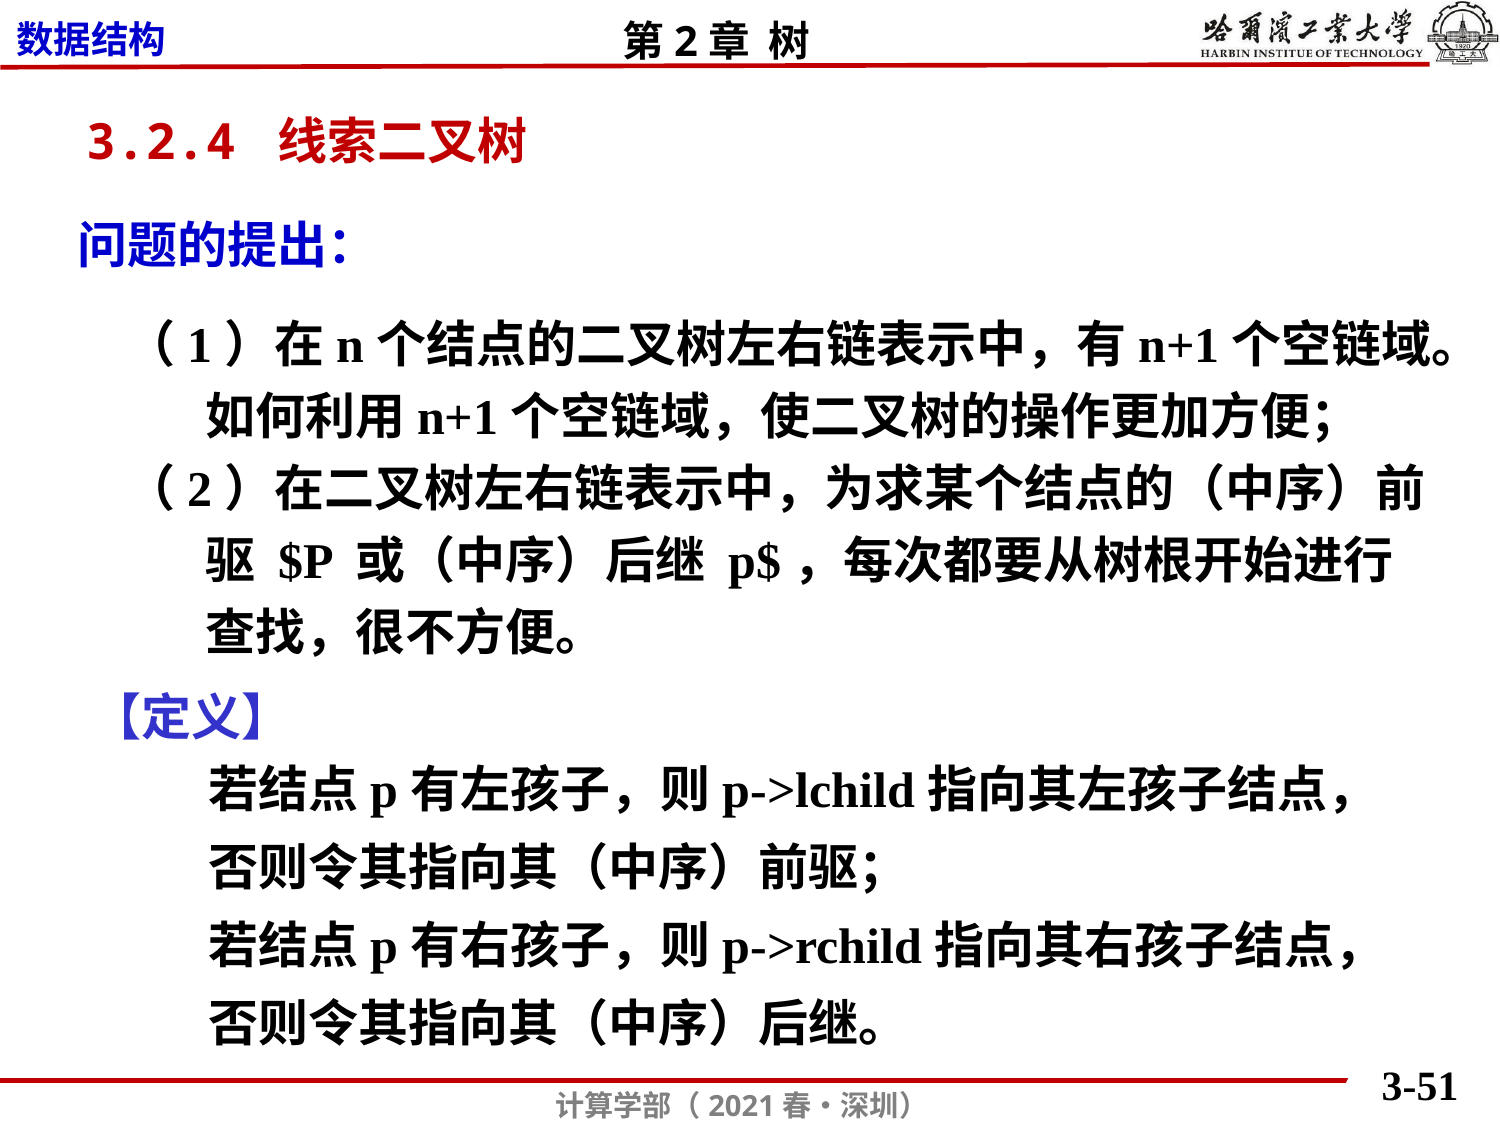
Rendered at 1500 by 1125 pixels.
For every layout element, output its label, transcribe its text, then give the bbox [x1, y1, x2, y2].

text_box 【定义】 [76, 677, 307, 753]
text_box 3.2.4 线索二叉树 [71, 102, 712, 178]
text_box （1）在n个结点的二叉树左右链表示中，有n+1个空链域。 如何利用n+1个空链域，使二叉树的操作更加方便； （2）在二叉树左右链表示中，为求某个结点的（中序）前 驱 $P 或（中序）后继 p$，每次都要从树根开始进行 查找，很不方便。 [110, 292, 1497, 668]
picture [1198, 1, 1500, 68]
text_box 若结点p有左孩子，则p->lchild指向其左孩子结点， 否则令其指向其（中序）前驱； 若结点p有右孩子，则p->rchild指向其右孩子结点， 否则令其指向其（中序）后继。 [194, 731, 1400, 1060]
text_box 问题的提出： [62, 205, 393, 281]
